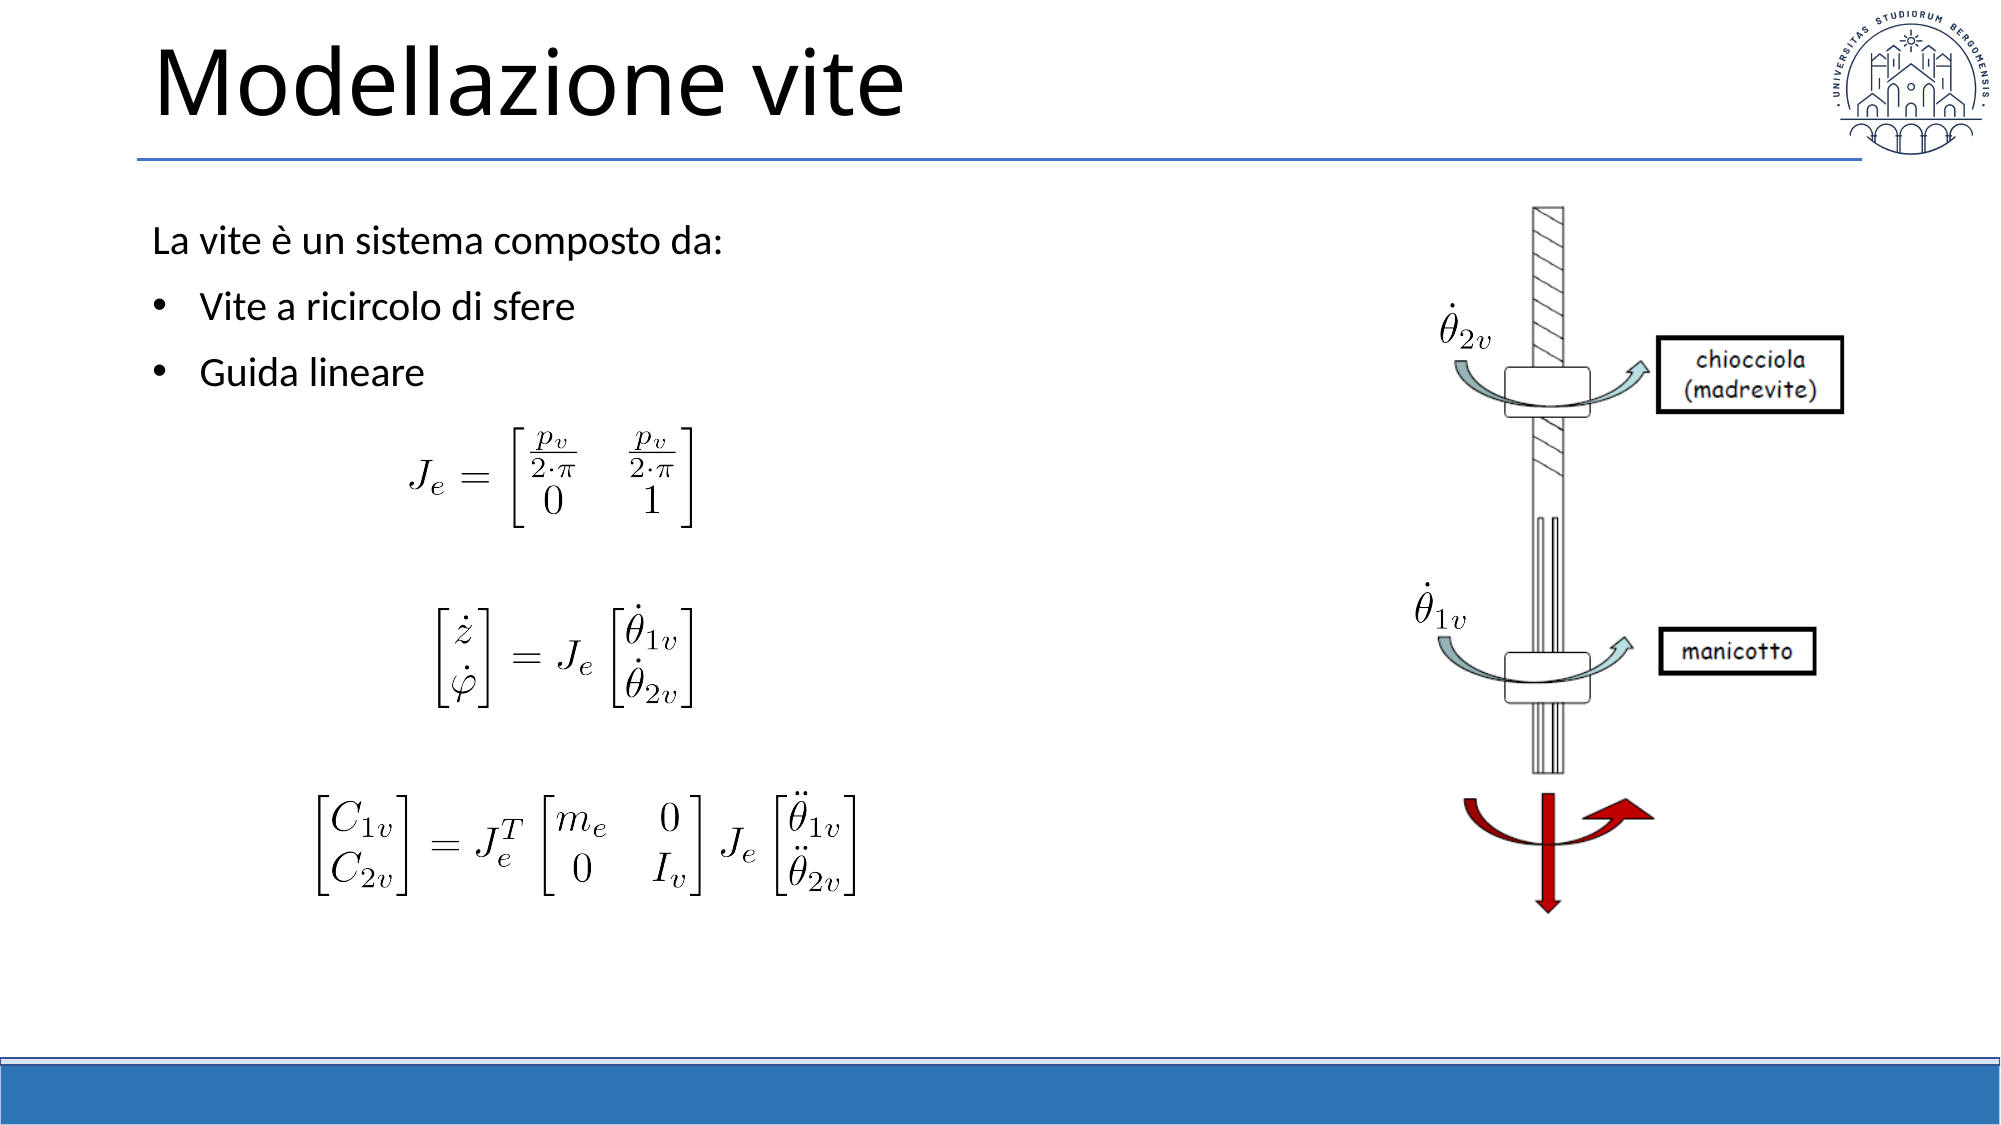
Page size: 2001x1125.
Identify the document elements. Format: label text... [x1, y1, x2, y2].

picture [1364, 194, 1863, 946]
title Modellazione vite [137, 22, 1863, 149]
picture [409, 427, 692, 528]
list La vite è un sistema composto da: Vite a ricircolo di sfere Guida lineare [137, 210, 1364, 925]
picture [1833, 11, 1989, 155]
slide_number 5 [1538, 1065, 1989, 1125]
picture [318, 791, 855, 896]
picture [438, 603, 692, 708]
